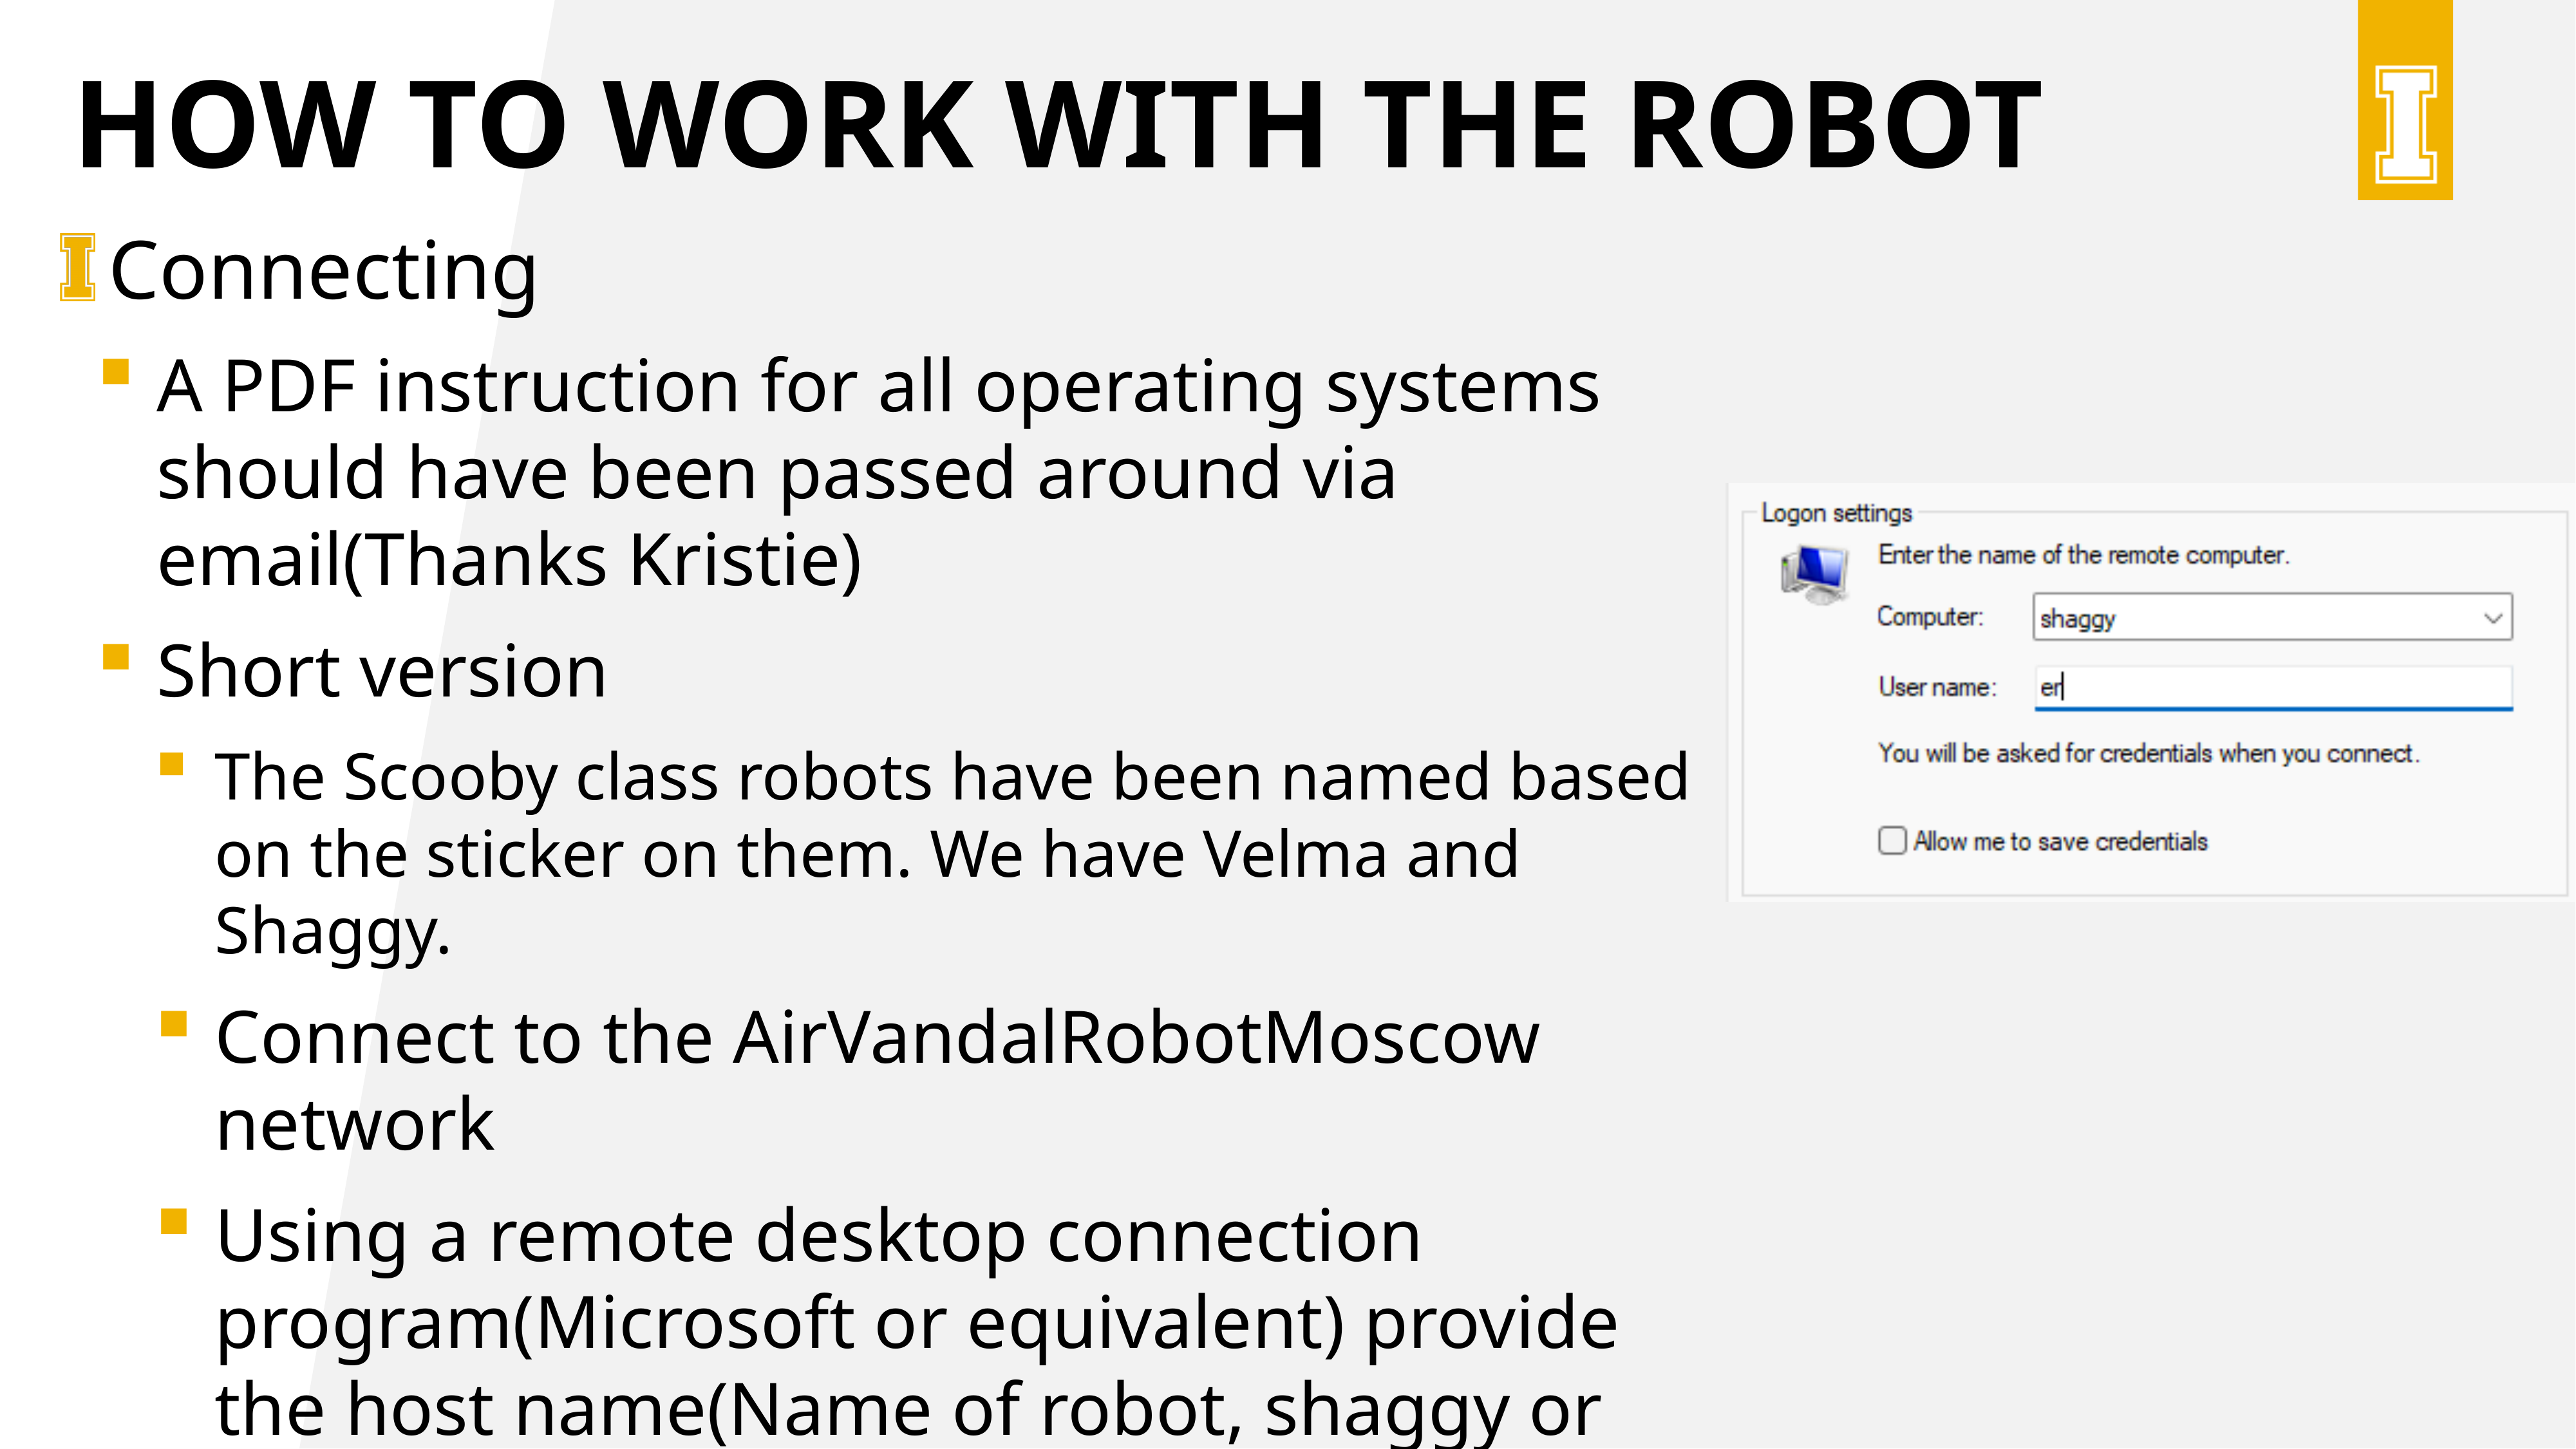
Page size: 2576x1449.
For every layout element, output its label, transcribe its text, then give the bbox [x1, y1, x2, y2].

text_box Connecting A PDF instruction for all operating systems should have been passed around via email(Thanks Kristie) Short version The Scooby class robots have been named based on the sticker on them. We have Velma and Shaggy. Connect to the AirVandalRobotMoscow network Using a remote desktop connection program(Microsoft or equivalent) provide the host name(Name of robot, shaggy or velma) and provide “er” as the username. Use the password REDACTED to login [60, 218, 1725, 1449]
picture [60, 233, 95, 301]
picture [1725, 482, 2576, 902]
title How to work with the robot [72, 64, 2294, 193]
